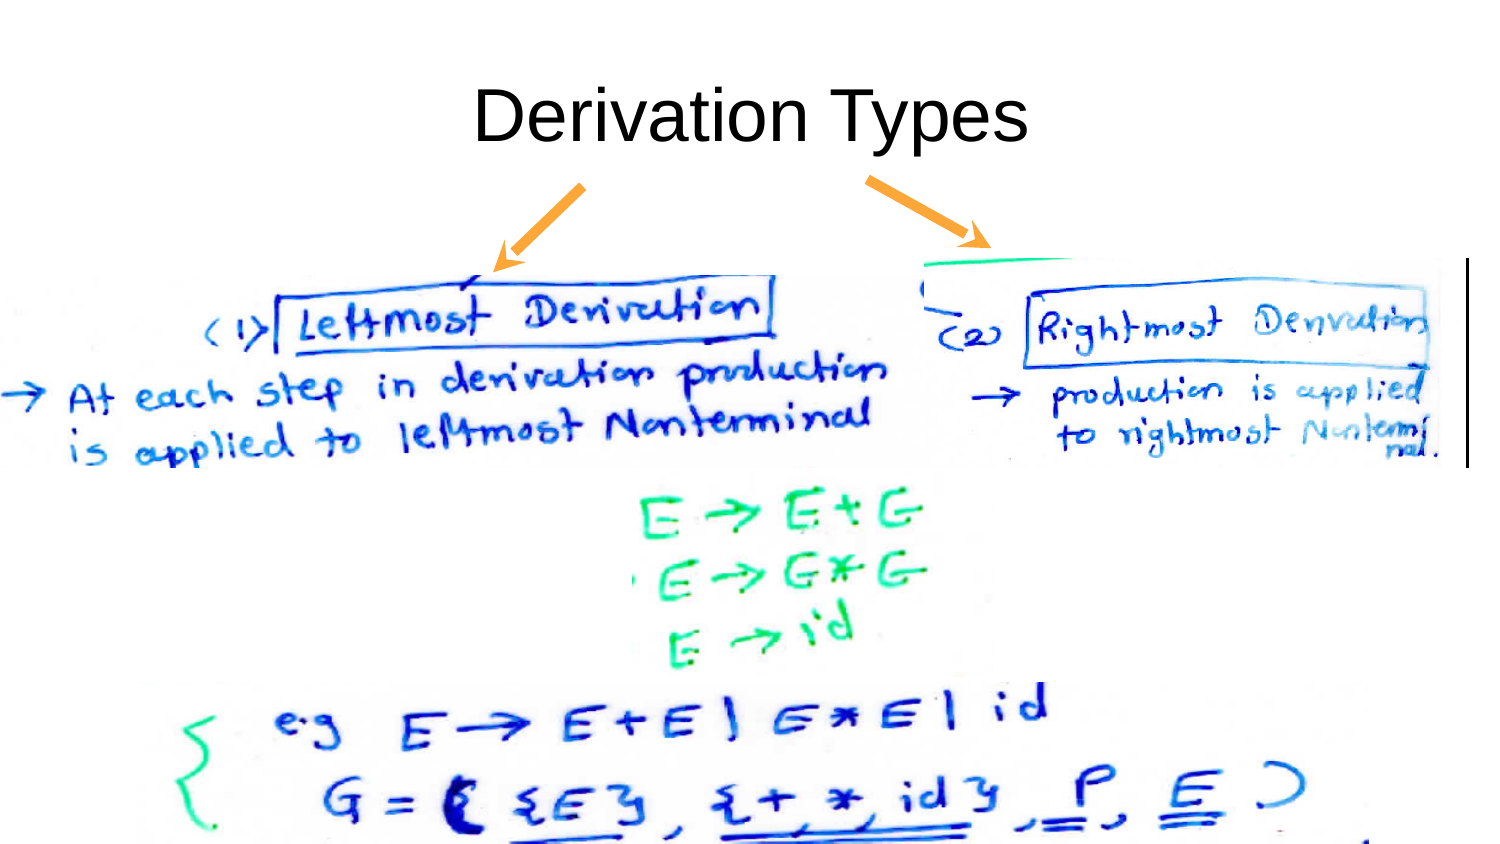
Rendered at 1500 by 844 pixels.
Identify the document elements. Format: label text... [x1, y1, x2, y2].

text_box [866, 178, 992, 249]
picture [134, 682, 1369, 844]
title Derivation Types [52, 42, 1451, 181]
picture [632, 470, 996, 677]
picture [0, 257, 1470, 468]
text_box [492, 185, 583, 273]
